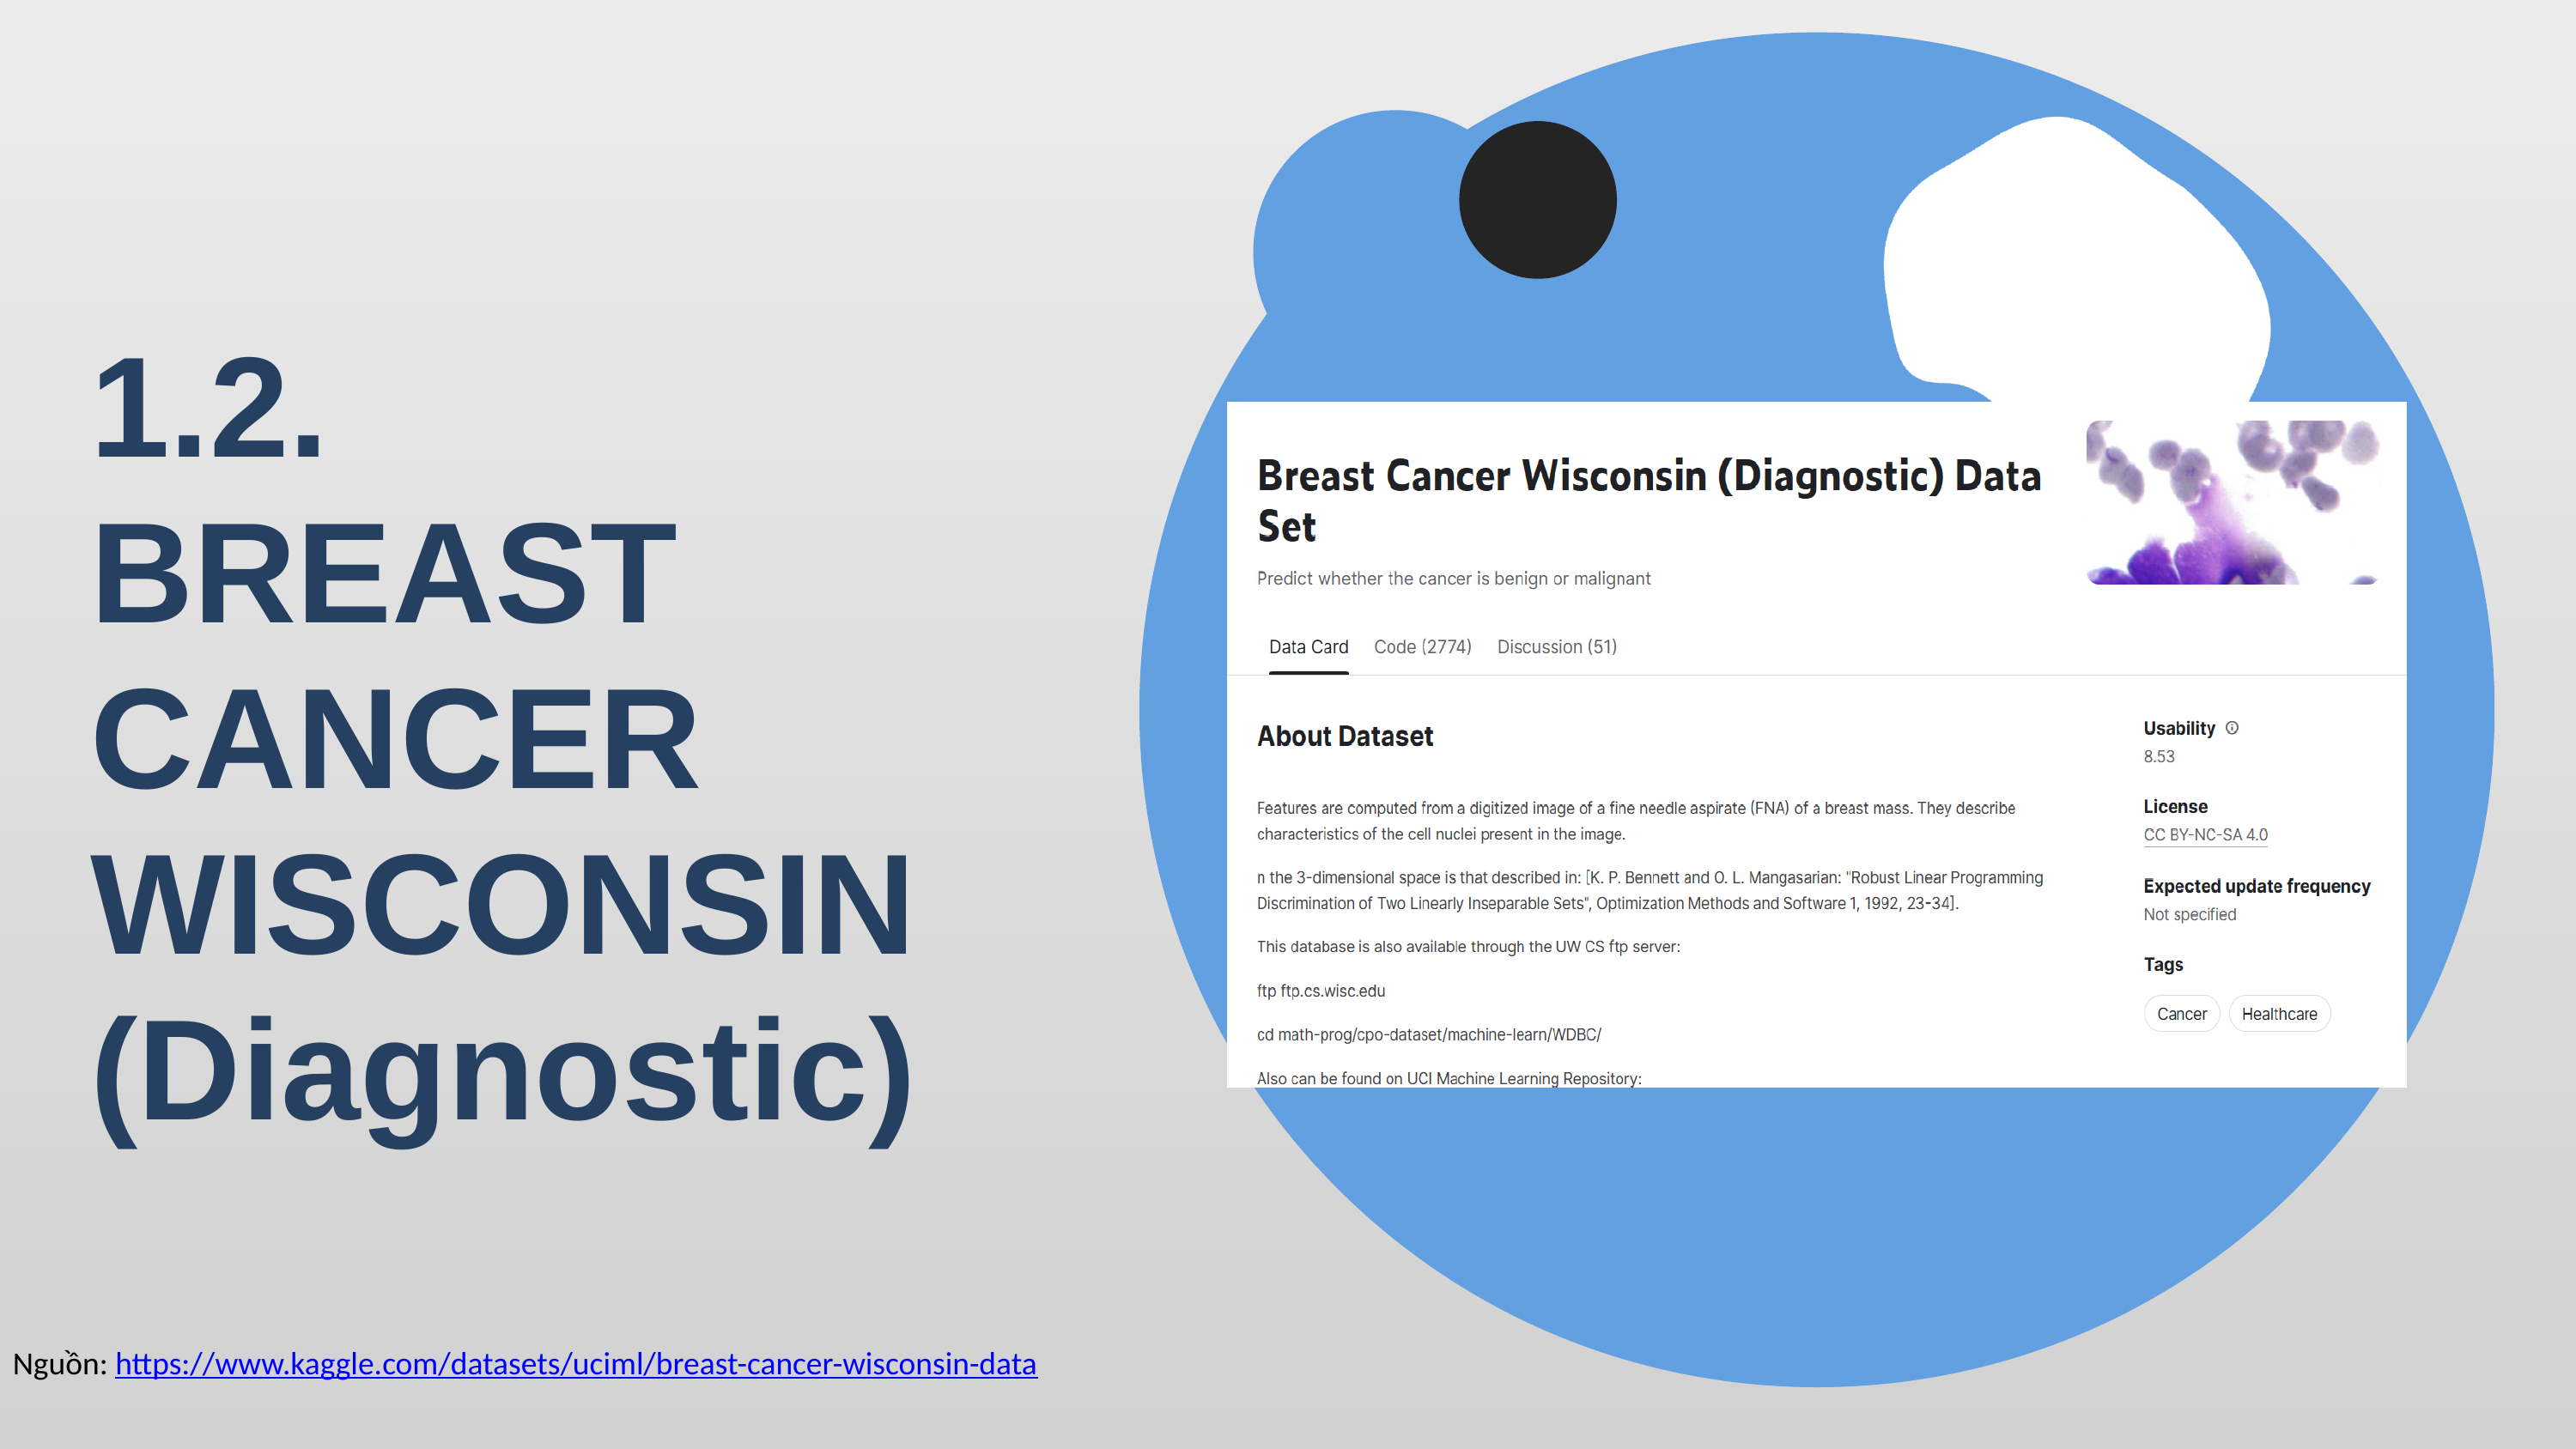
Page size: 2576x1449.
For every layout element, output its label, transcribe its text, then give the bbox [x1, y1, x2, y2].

text_box [0, 0, 2576, 1449]
text_box 1.2. BREAST CANCER WISCONSIN (Diagnostic) [90, 319, 1134, 1149]
picture [1226, 118, 2408, 1088]
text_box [1253, 110, 1539, 396]
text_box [1459, 120, 1618, 279]
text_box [1139, 32, 2495, 1388]
text_box Nguồn: https://www.kaggle.com/datasets/uciml/breast-cancer-wisconsin-data [0, 1336, 1106, 1387]
